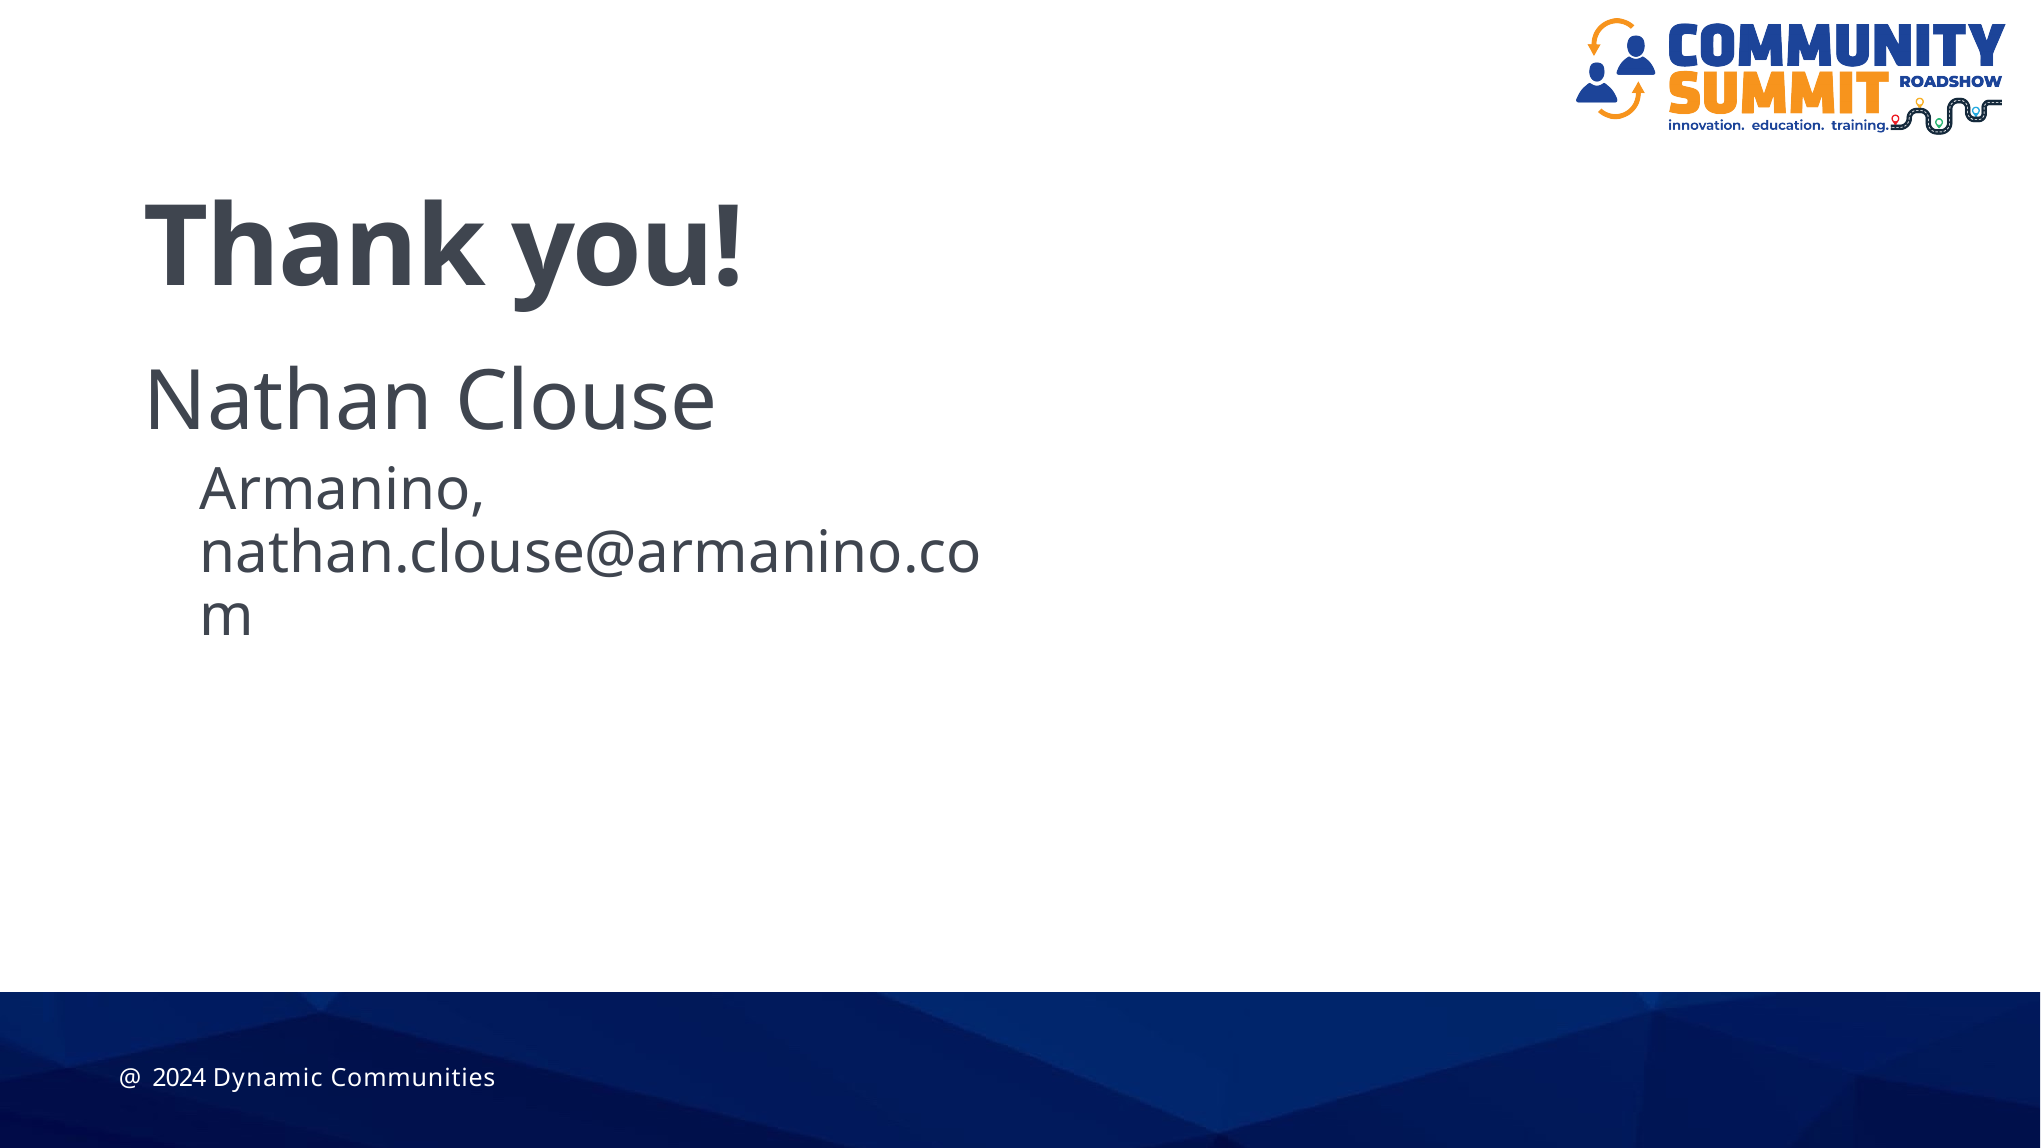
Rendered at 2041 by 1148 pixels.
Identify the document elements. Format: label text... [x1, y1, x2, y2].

list Nathan Clouse Armanino, nathan.clouse@armanino.com [120, 342, 1021, 949]
title Thank you! [119, 179, 1920, 318]
picture [1576, 18, 2006, 135]
picture [0, 992, 2041, 1148]
